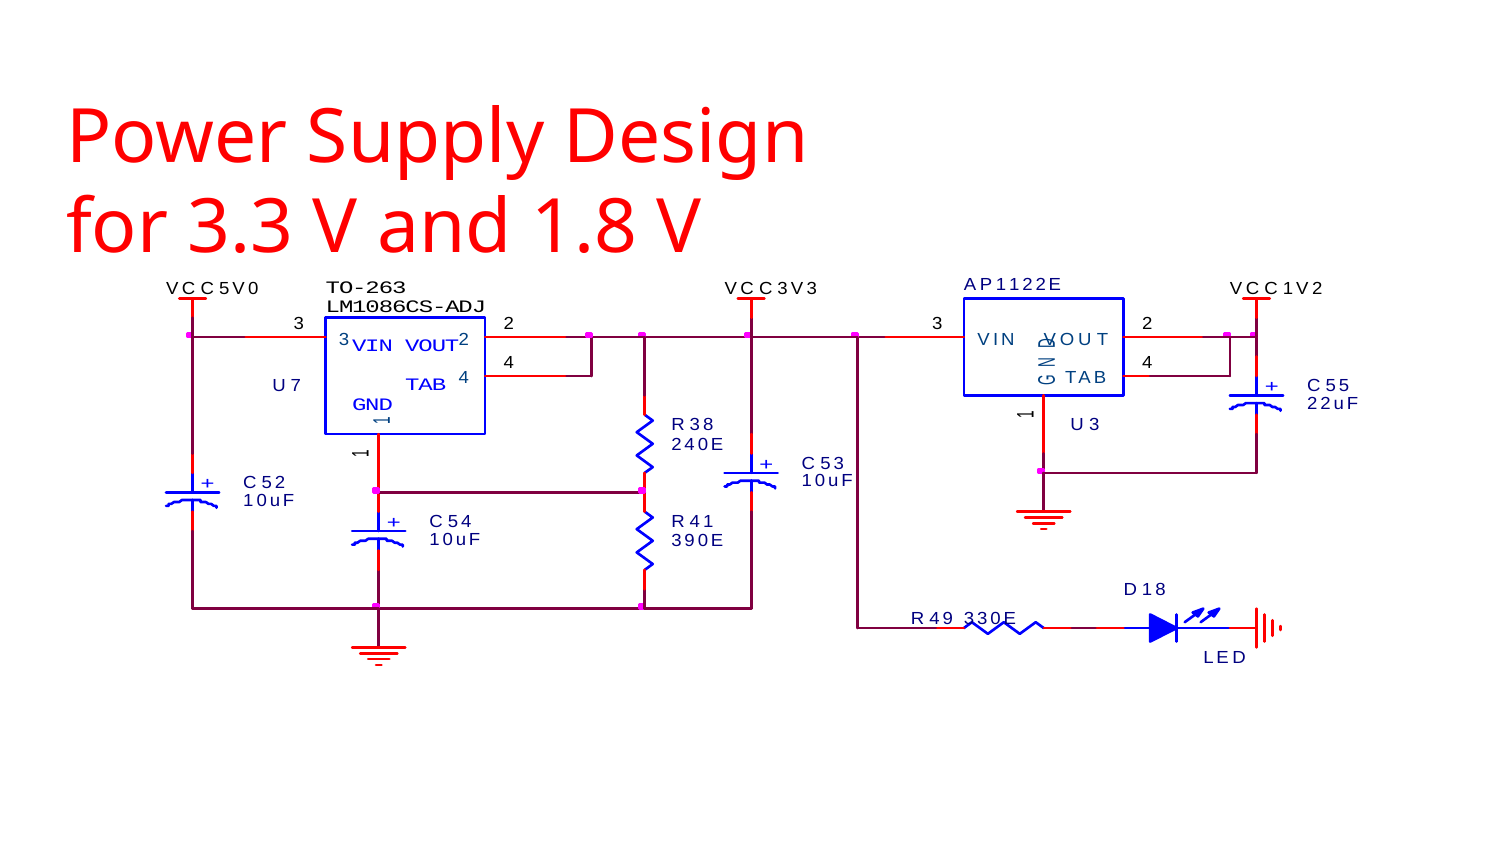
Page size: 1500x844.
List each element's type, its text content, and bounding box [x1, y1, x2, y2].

title Power Supply Design for 3.3 V and 1.8 V [51, 72, 1449, 167]
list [149, 267, 1366, 679]
